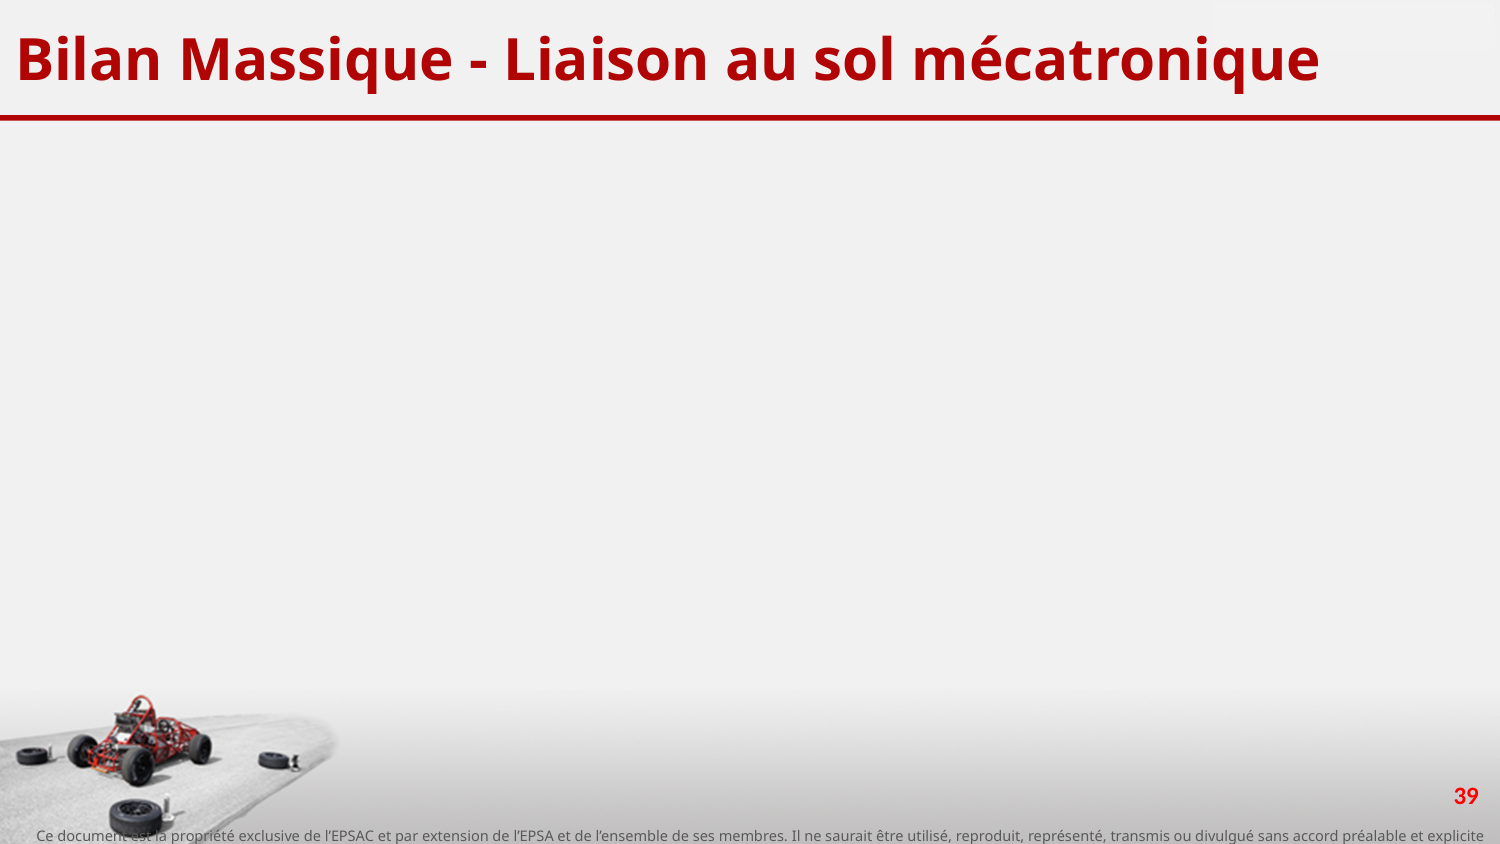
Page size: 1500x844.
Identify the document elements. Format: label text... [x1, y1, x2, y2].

title Bilan Massique - Liaison au sol mécatronique [0, 3, 1500, 112]
picture [0, 669, 1500, 844]
slide_number 39 [1340, 767, 1495, 822]
